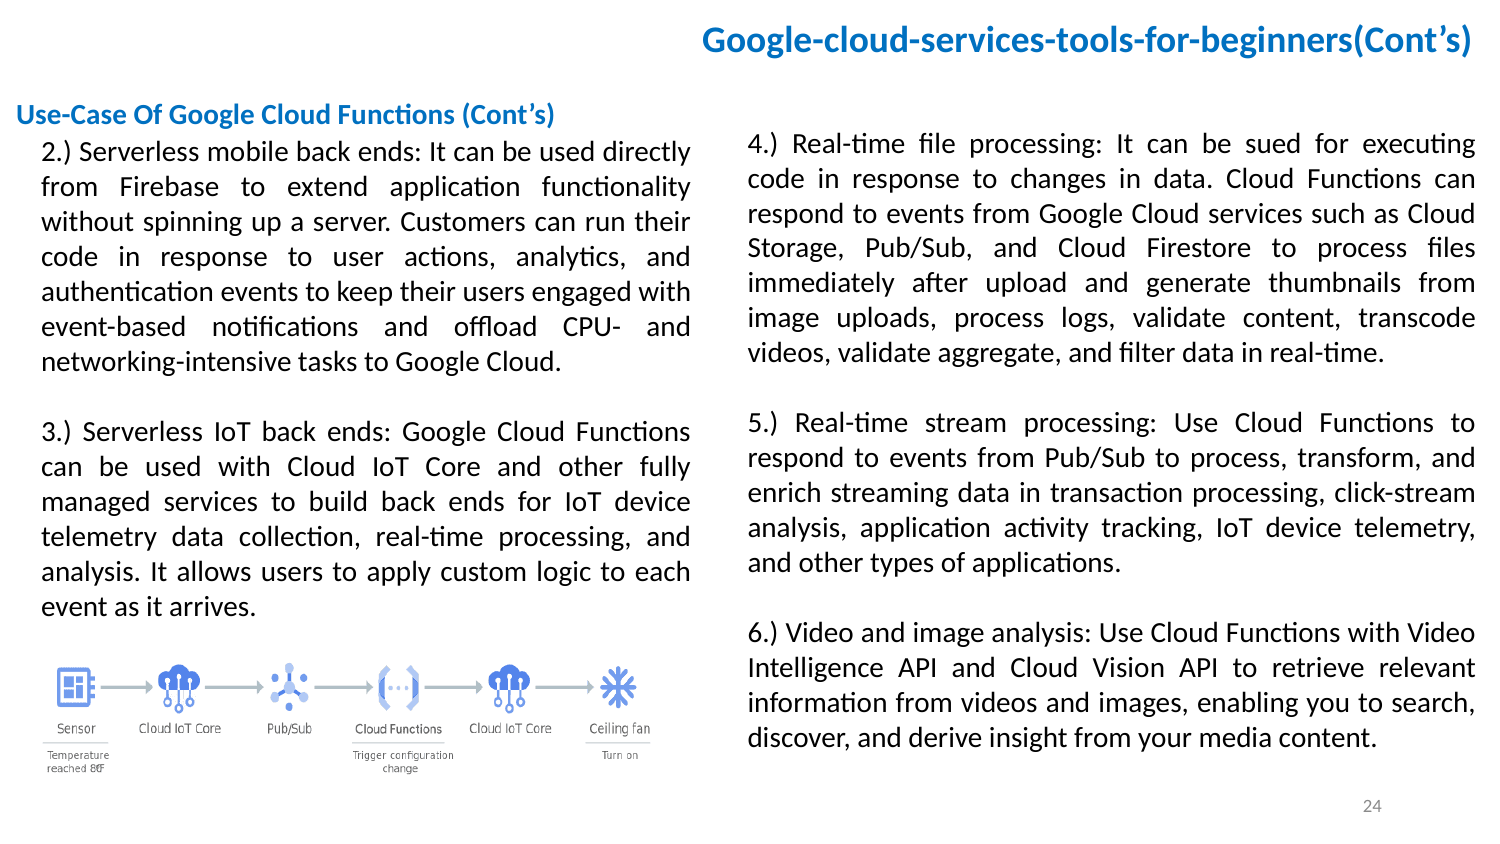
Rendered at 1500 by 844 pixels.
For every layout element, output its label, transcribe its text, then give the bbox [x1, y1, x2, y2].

slide_number 24 [1059, 782, 1397, 827]
text_box Use-Case Of Google Cloud Functions (Cont’s) [1, 88, 571, 138]
picture [0, 635, 691, 797]
text_box Google-cloud-services-tools-for-beginners(Cont’s) [687, 7, 1489, 67]
text_box 4.) Real-time file processing: It can be sued for executing code in response to changes in data. Cloud Functions can respond to events from Google Cloud services such as Cloud Storage, Pub/Sub, and Cloud Firestore to process files immediately after upload and generate thumbnails from image uploads, process logs, validate content, transcode videos, validate aggregate, and filter data in real-time. 5.) Real-time stream processing: Use Cloud Functions to respond to events from Pub/Sub to process, transform, and enrich streaming data in transaction processing, click-stream analysis, application activity tracking, IoT device telemetry, and other types of applications. 6.) Video and image analysis: Use Cloud Functions with Video Intelligence API and Cloud Vision API to retrieve relevant information from videos and images, enabling you to search, discover, and derive insight from your media content. [732, 116, 1492, 761]
text_box 2.) Serverless mobile back ends: It can be used directly from Firebase to extend application functionality without spinning up a server. Customers can run their code in response to user actions, analytics, and authentication events to keep their users engaged with event-based notifications and offload CPU- and networking-intensive tasks to Google Cloud. 3.) Serverless IoT back ends: Google Cloud Functions can be used with Cloud IoT Core and other fully managed services to build back ends for IoT device telemetry data collection, real-time processing, and analysis. It allows users to apply custom logic to each event as it arrives. [26, 125, 707, 630]
